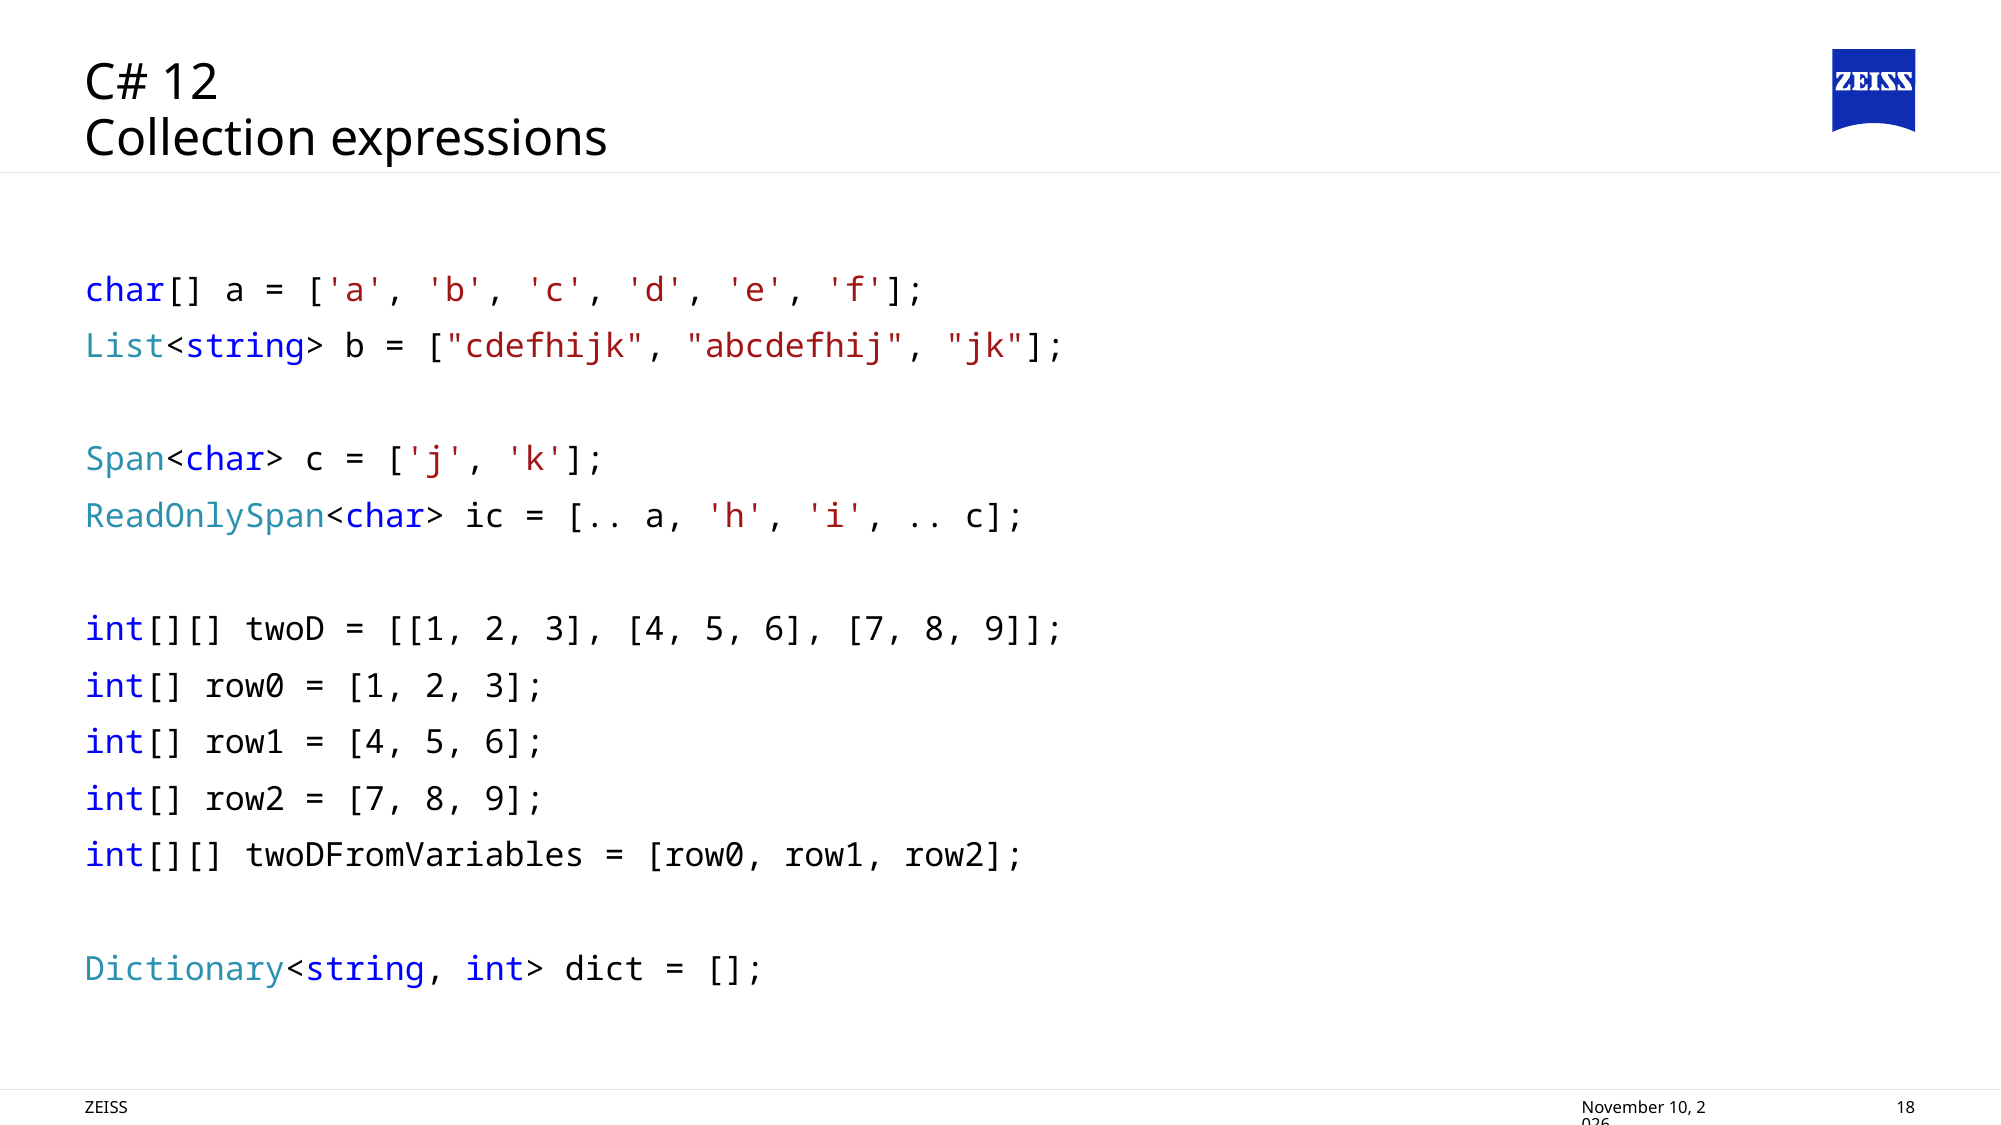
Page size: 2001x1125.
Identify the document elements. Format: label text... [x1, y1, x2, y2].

slide_number 18 [1885, 1097, 1916, 1118]
title C# 12 [85, 49, 1683, 105]
list char[] a = ['a', 'b', 'c', 'd', 'e', 'f']; List<string> b = ["cdefhijk", "abcdefhij", "jk"]; Span<char> c = ['j', 'k']; ReadOnlySpan<char> ic = [.. a, 'h', 'i', .. c]; int[][] twoD = [[1, 2, 3], [4, 5, 6], [7, 8, 9]]; int[] row0 = [1, 2, 3]; int[] row1 = [4, 5, 6]; int[] row2 = [7, 8, 9]; int[][] twoDFromVariables = [row0, row1, row2]; Dictionary<string, int> dict = []; [85, 267, 1916, 1000]
list Collection expressions [85, 105, 1683, 167]
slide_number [1581, 1097, 1710, 1118]
footer ZEISS [85, 1097, 724, 1118]
